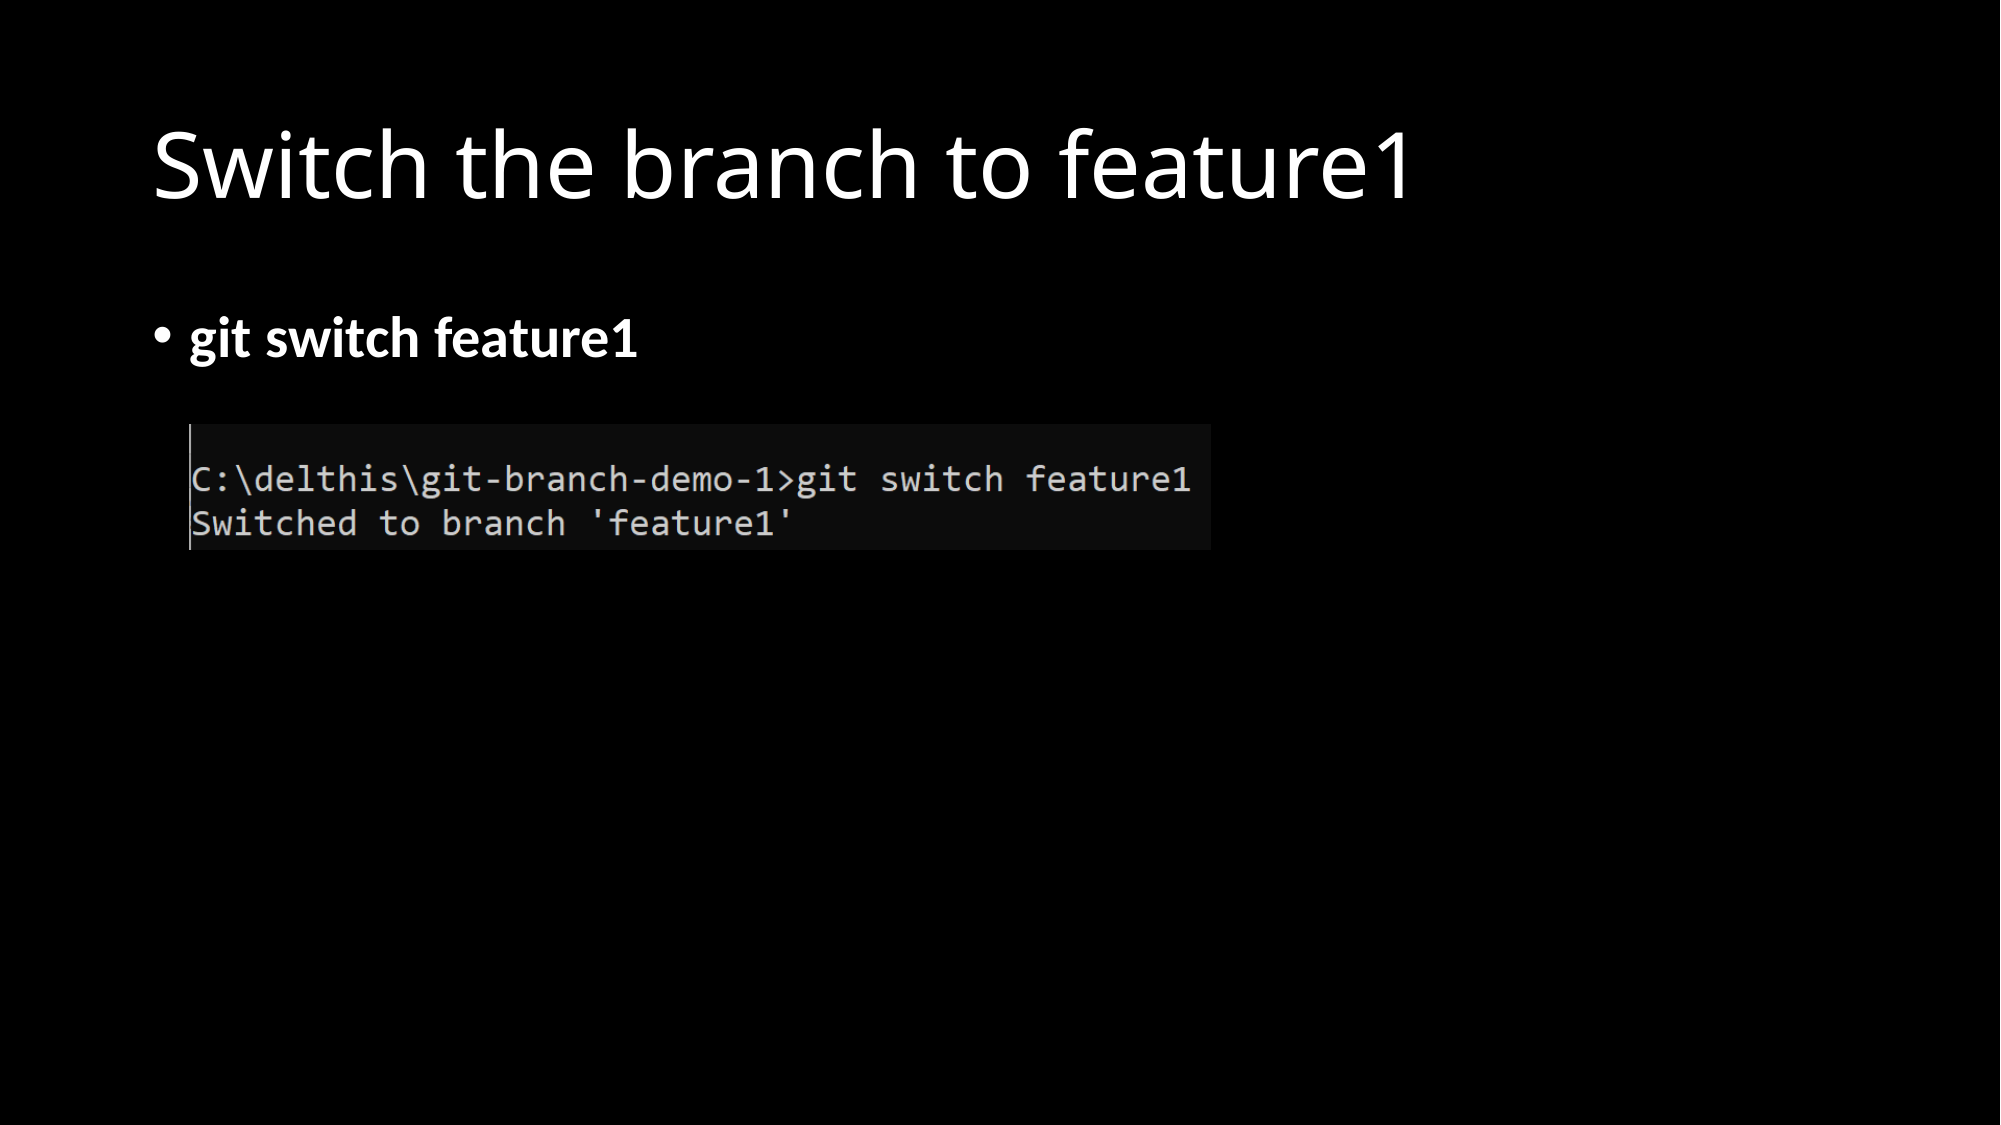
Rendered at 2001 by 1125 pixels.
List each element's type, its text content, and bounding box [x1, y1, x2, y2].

title Switch the branch to feature1 [137, 59, 1863, 278]
list git switch feature1 [137, 299, 1863, 1014]
picture [189, 424, 1211, 550]
